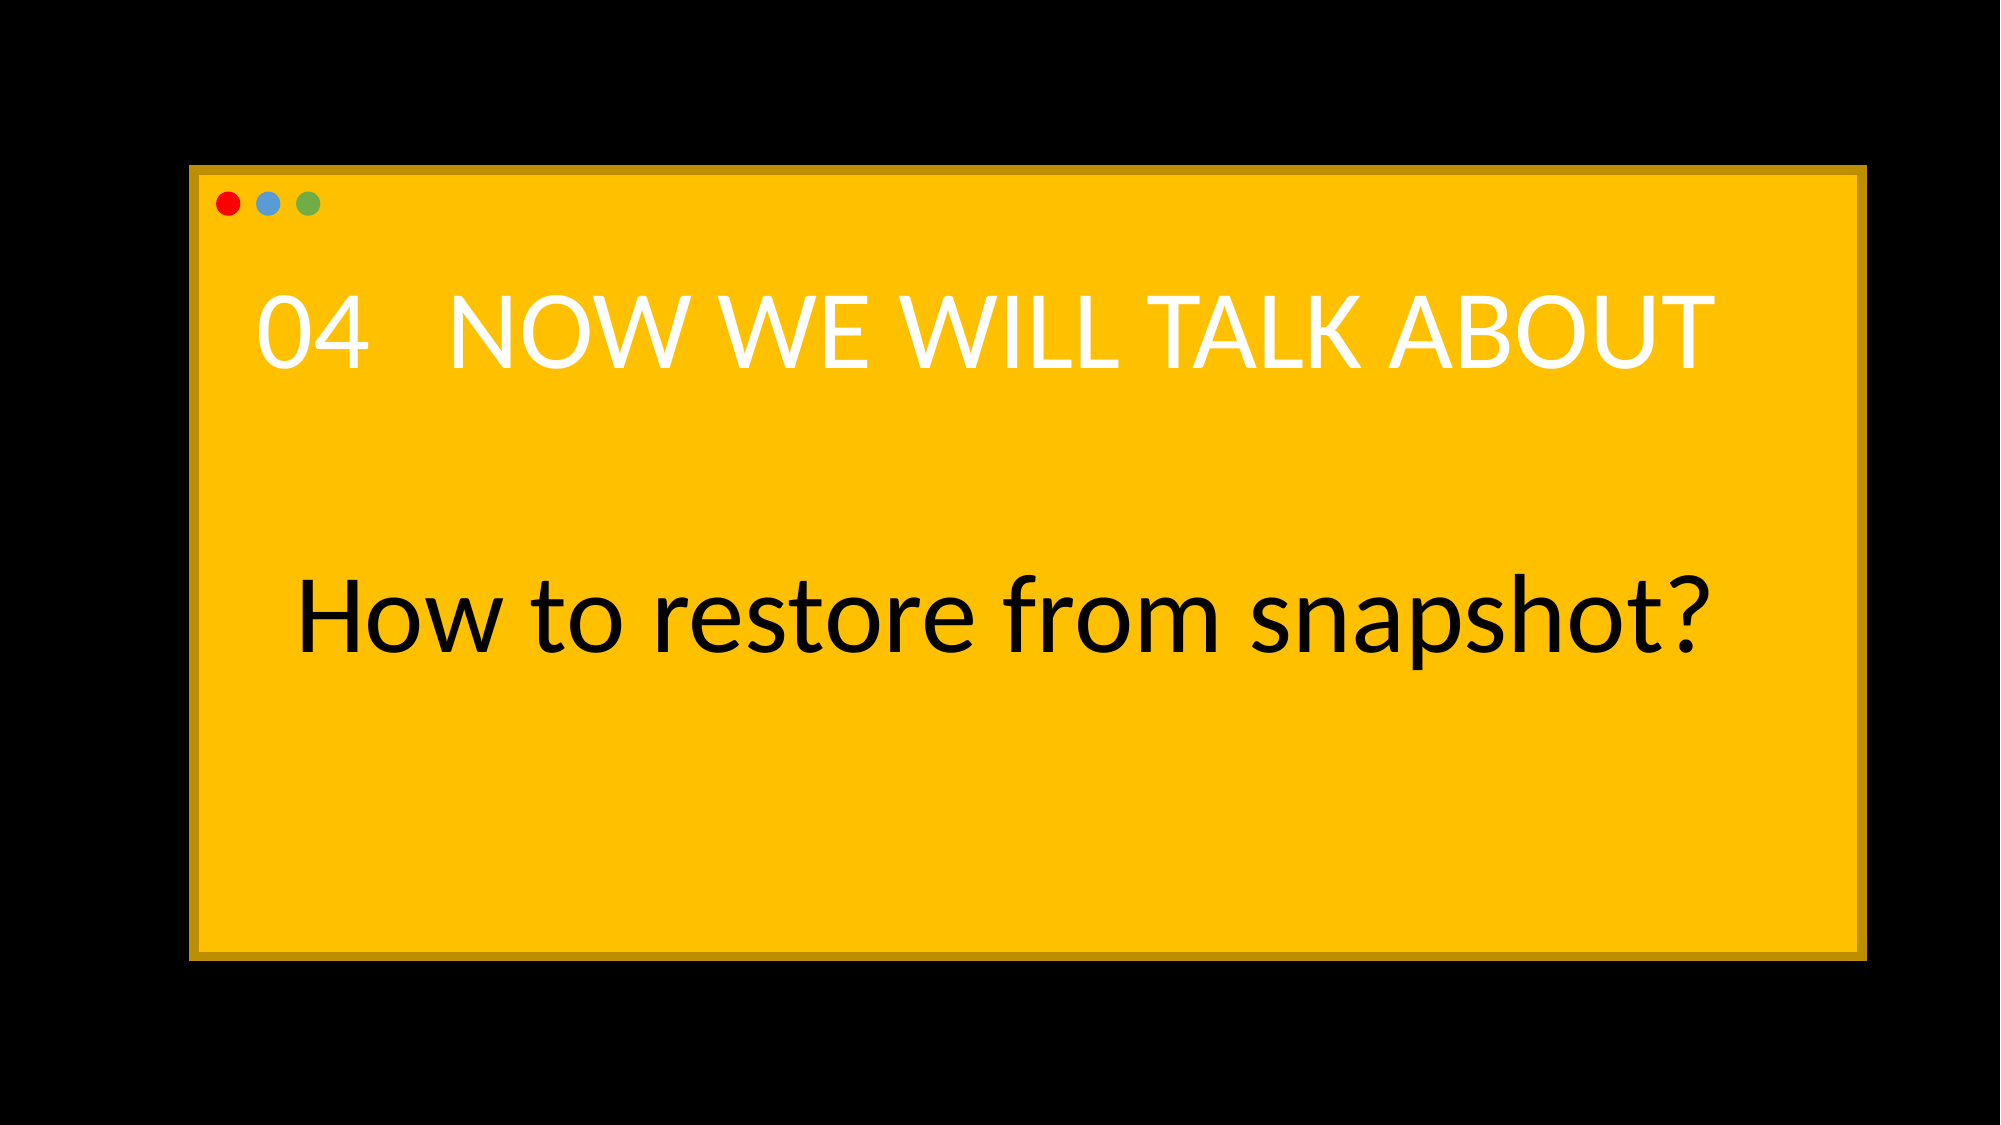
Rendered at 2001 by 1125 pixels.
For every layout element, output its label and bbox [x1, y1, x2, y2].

text_box [193, 170, 1863, 957]
